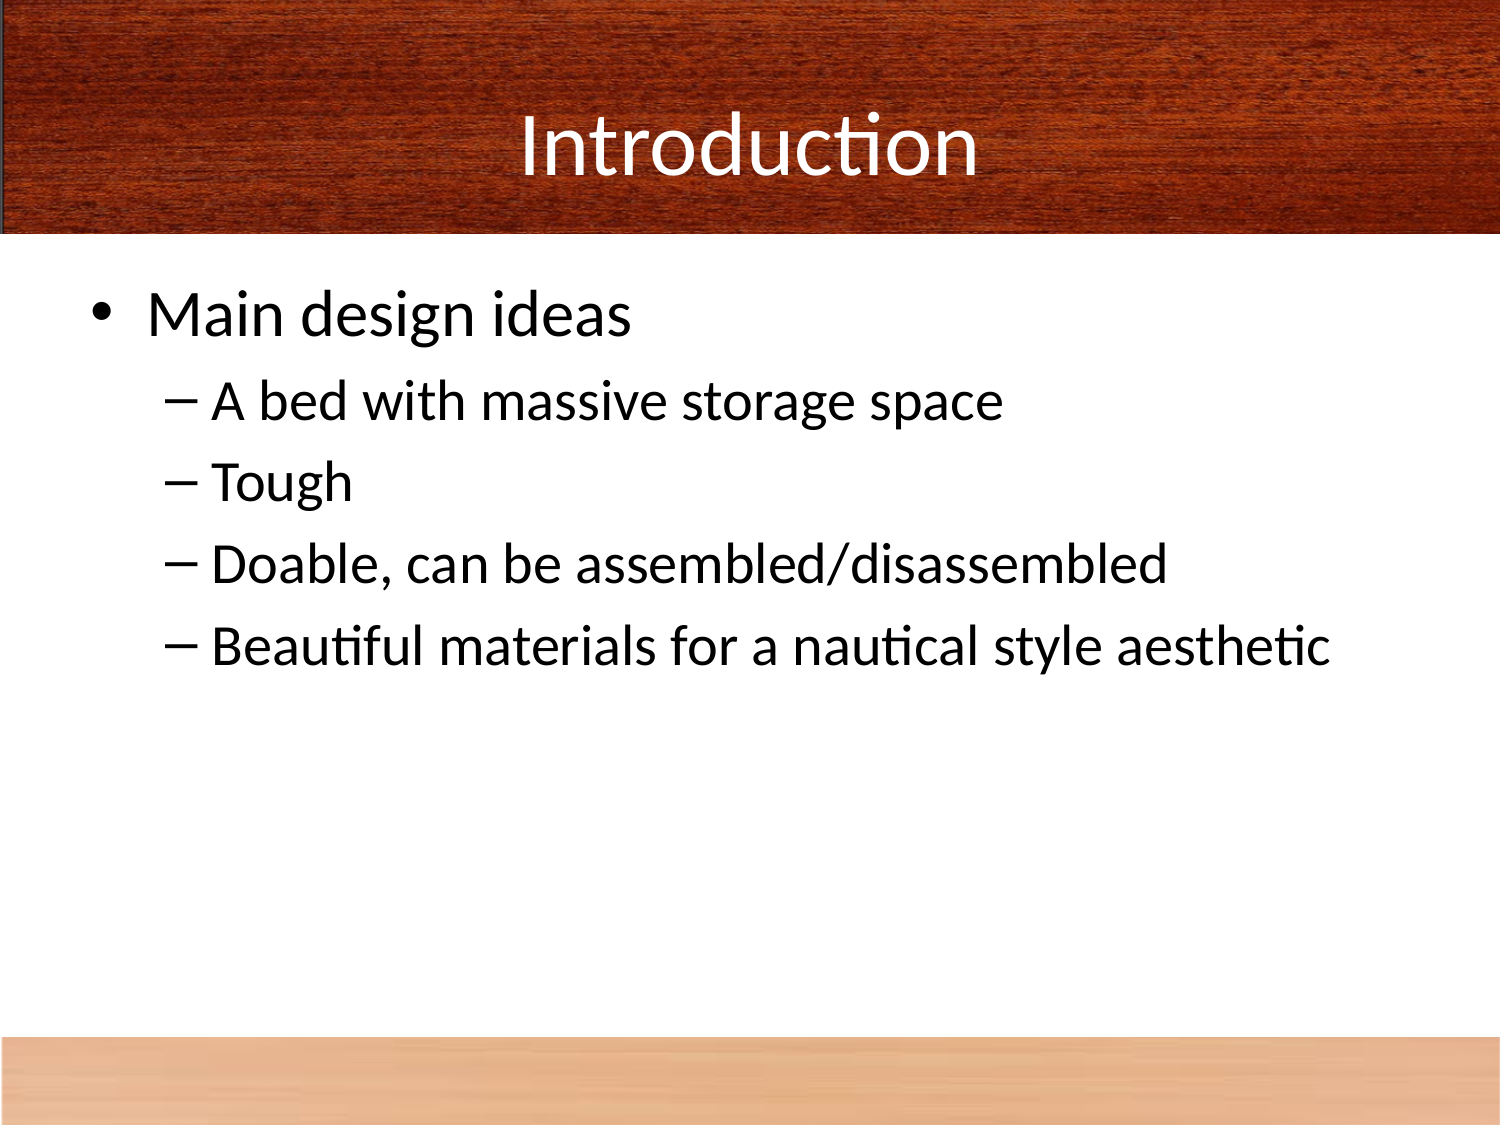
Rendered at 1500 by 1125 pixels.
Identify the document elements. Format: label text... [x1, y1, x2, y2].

list Main design ideas A bed with massive storage space Tough Doable, can be assembled/disassembled Beautiful materials for a nautical style aesthetic [75, 262, 1425, 1005]
title Introduction [75, 45, 1425, 233]
picture [0, 0, 1500, 234]
picture [3, 1037, 1499, 1125]
